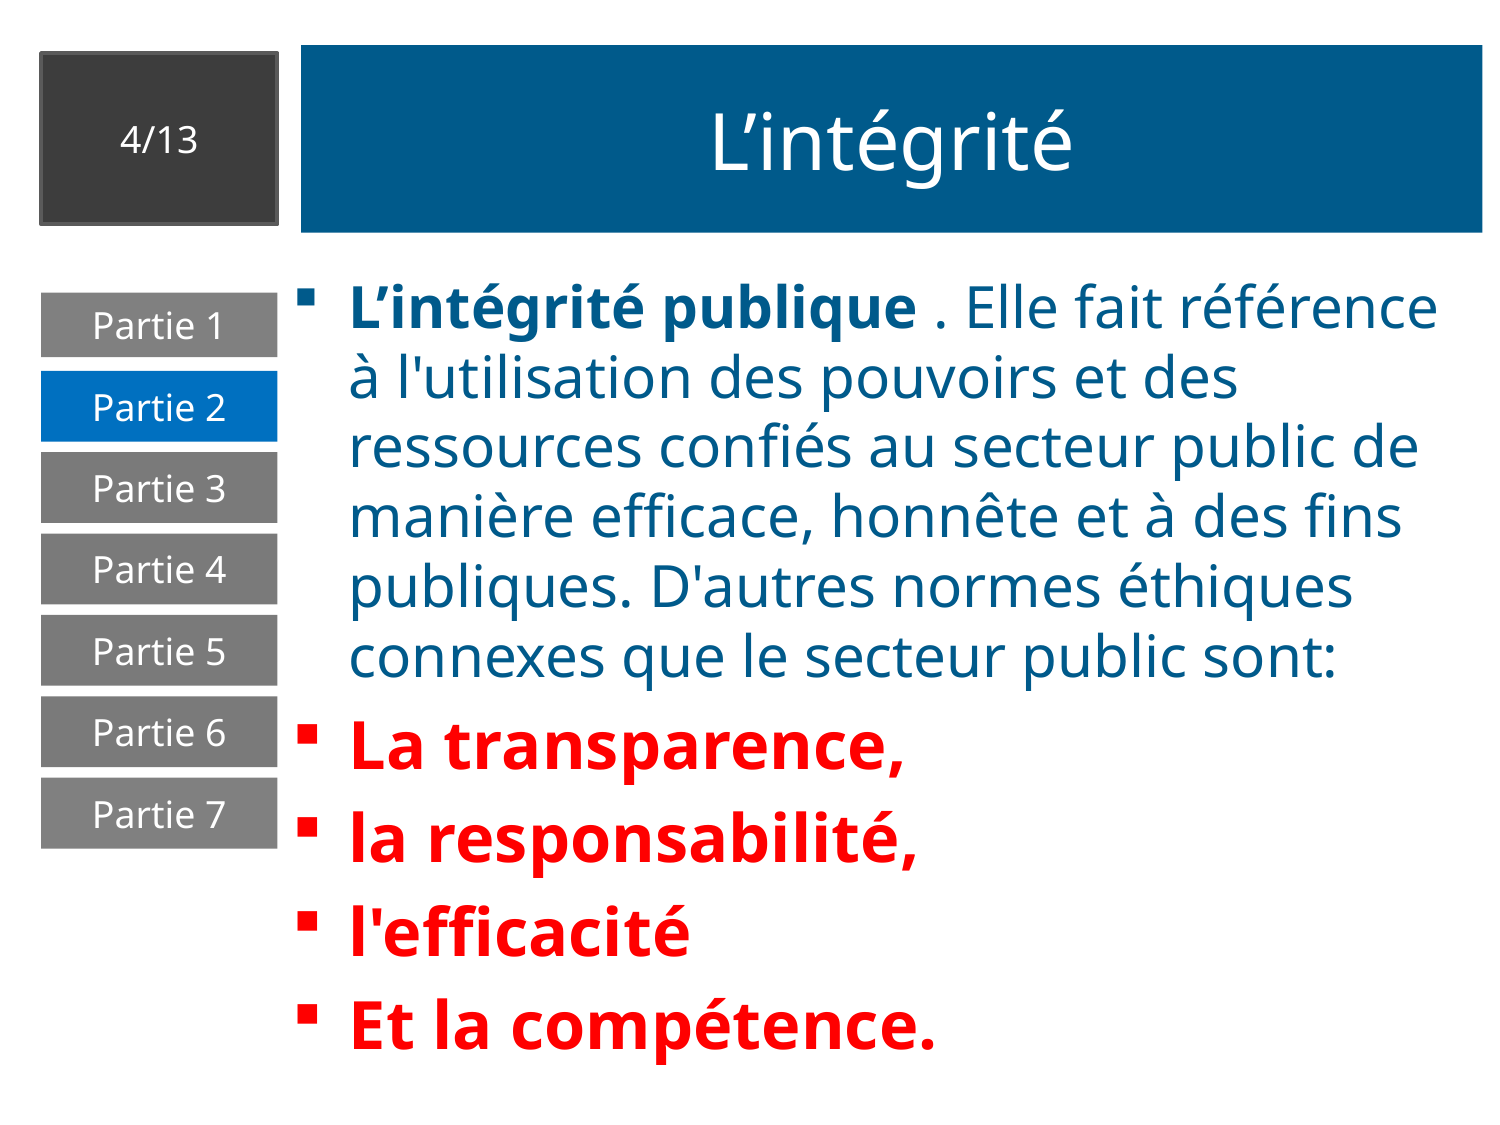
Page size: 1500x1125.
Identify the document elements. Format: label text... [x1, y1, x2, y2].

text_box Partie 7 [39, 776, 279, 851]
text_box 4/13 [39, 51, 279, 226]
text_box Partie 3 [39, 450, 279, 525]
text_box Partie 1 [39, 291, 279, 359]
title L’intégrité [301, 45, 1483, 233]
text_box Partie 2 [39, 369, 279, 444]
list L’intégrité publique . Elle fait référence à l'utilisation des pouvoirs et des ressources confiés au secteur public de manière efficace, honnête et à des fins publiques. D'autres normes éthiques connexes que le secteur public sont: La transparence, la responsabilité, l'efficacité Et la compétence. [277, 262, 1459, 1094]
text_box Partie 5 [39, 613, 279, 688]
text_box Partie 6 [39, 694, 279, 769]
text_box Partie 4 [39, 531, 279, 606]
